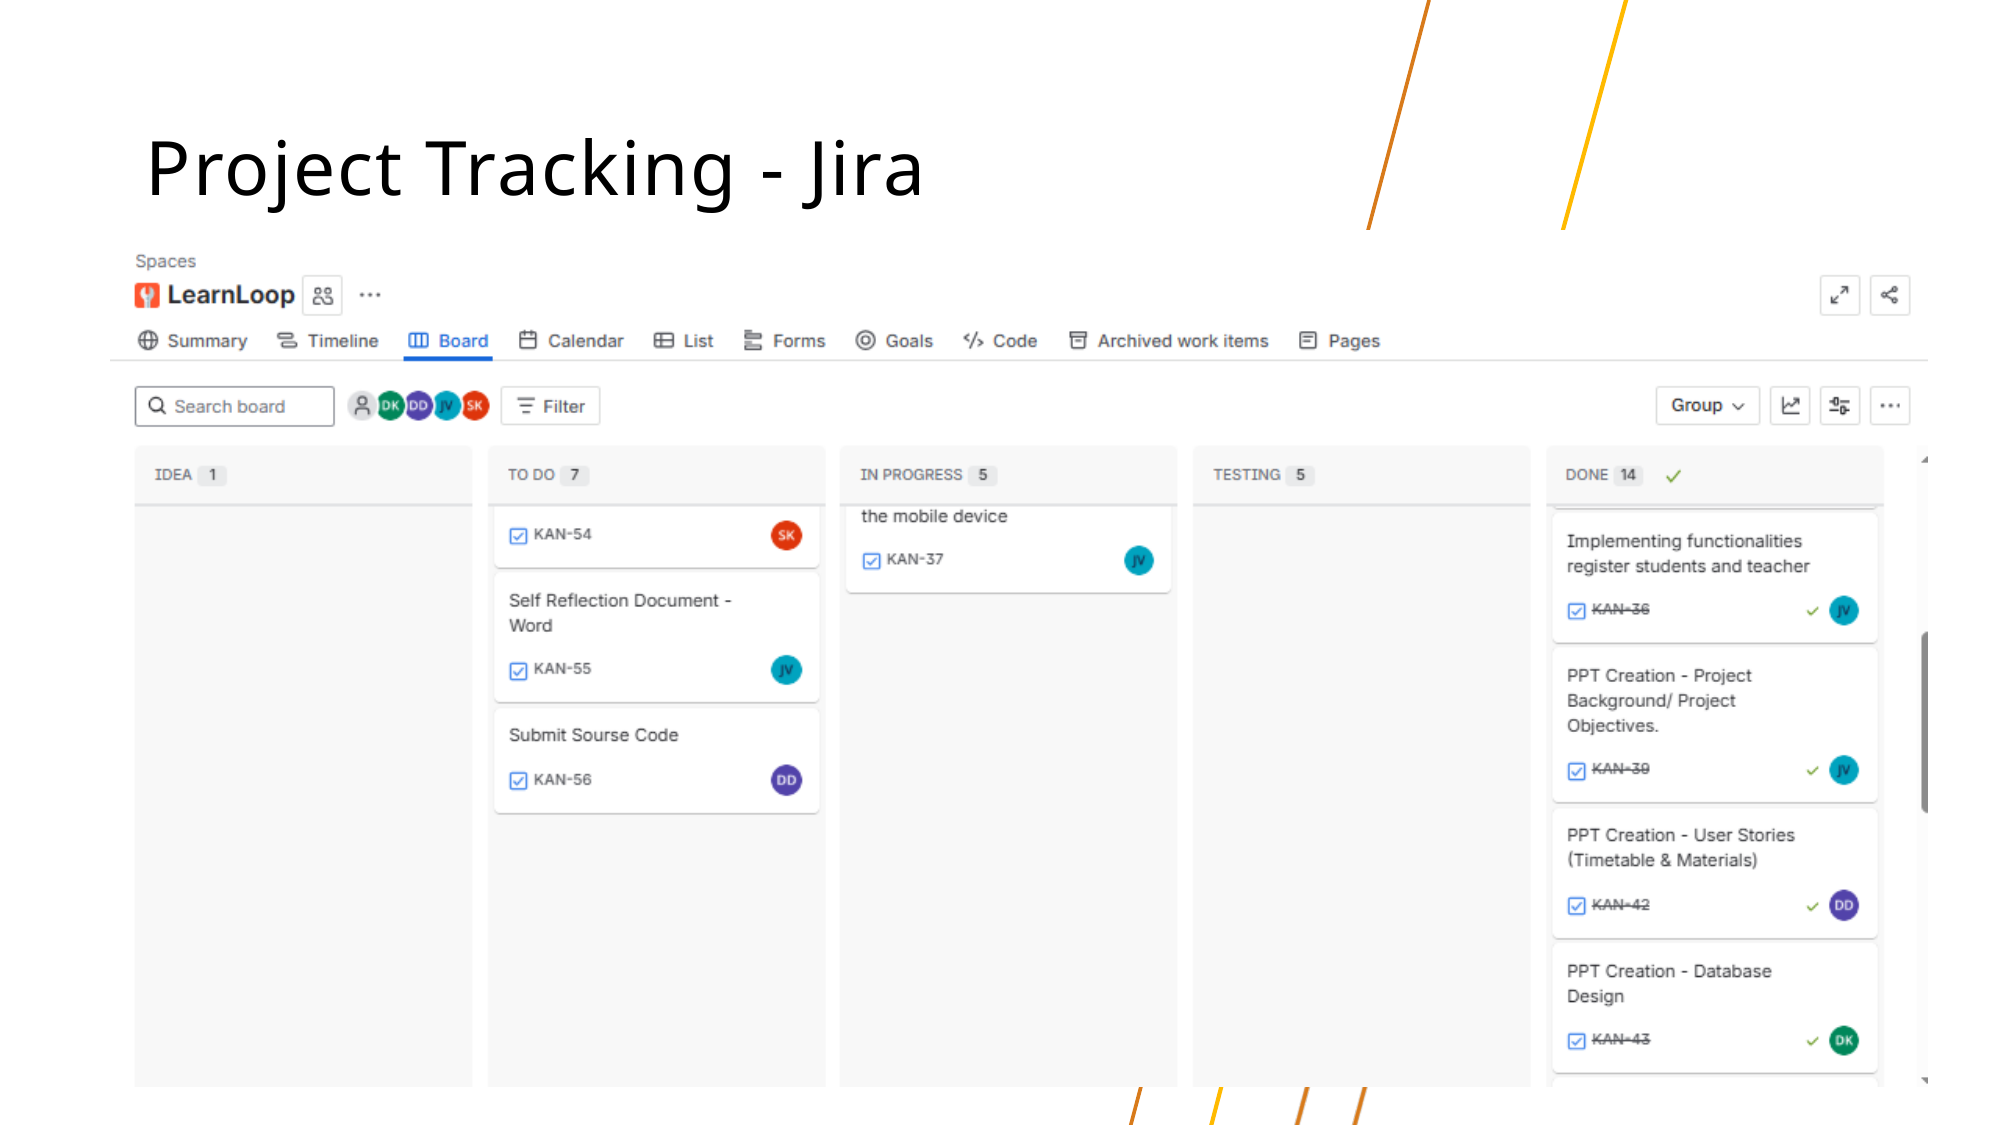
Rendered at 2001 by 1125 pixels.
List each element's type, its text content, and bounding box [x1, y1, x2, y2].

title Project Tracking - Jira [130, 52, 1205, 220]
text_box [1208, 0, 1630, 227]
picture [110, 229, 1929, 1087]
text_box [975, 1097, 1205, 1125]
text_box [1208, 1097, 1630, 1125]
